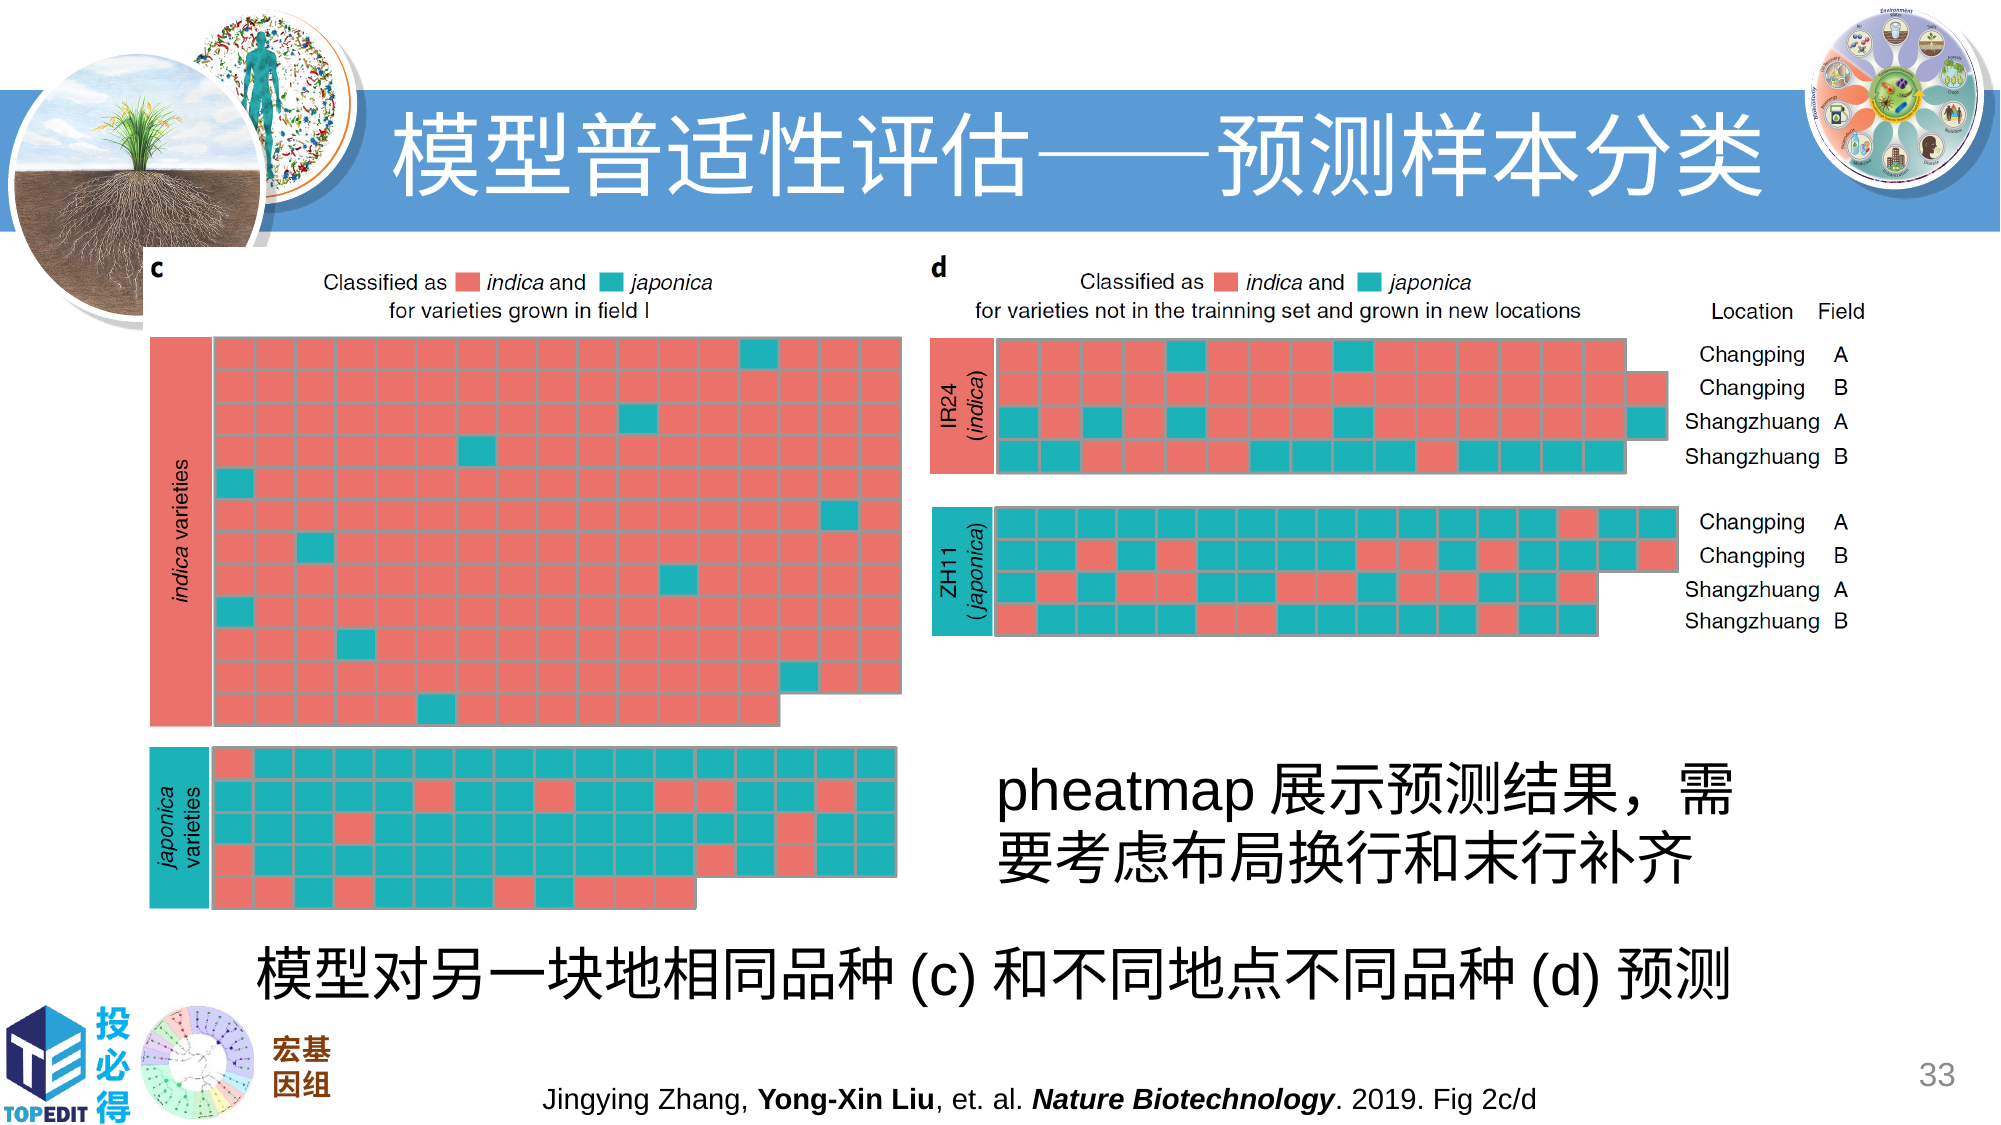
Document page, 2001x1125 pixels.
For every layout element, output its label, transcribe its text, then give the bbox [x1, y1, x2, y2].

footer 33 [1894, 1042, 1981, 1103]
picture [15, 55, 260, 315]
picture [0, 990, 254, 1125]
title 模型普适性评估——预测样本分类 [288, 72, 1869, 247]
text_box Jingying Zhang, Yong-Xin Liu, et. al. Nature Biotechnology. 2019. Fig 2c/d [527, 1072, 1759, 1123]
picture [180, 8, 344, 196]
picture [1813, 7, 1977, 183]
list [143, 247, 1869, 912]
text_box 模型对另一块地相同品种(c)和不同地点不同品种(d)预测 [240, 929, 1817, 1015]
